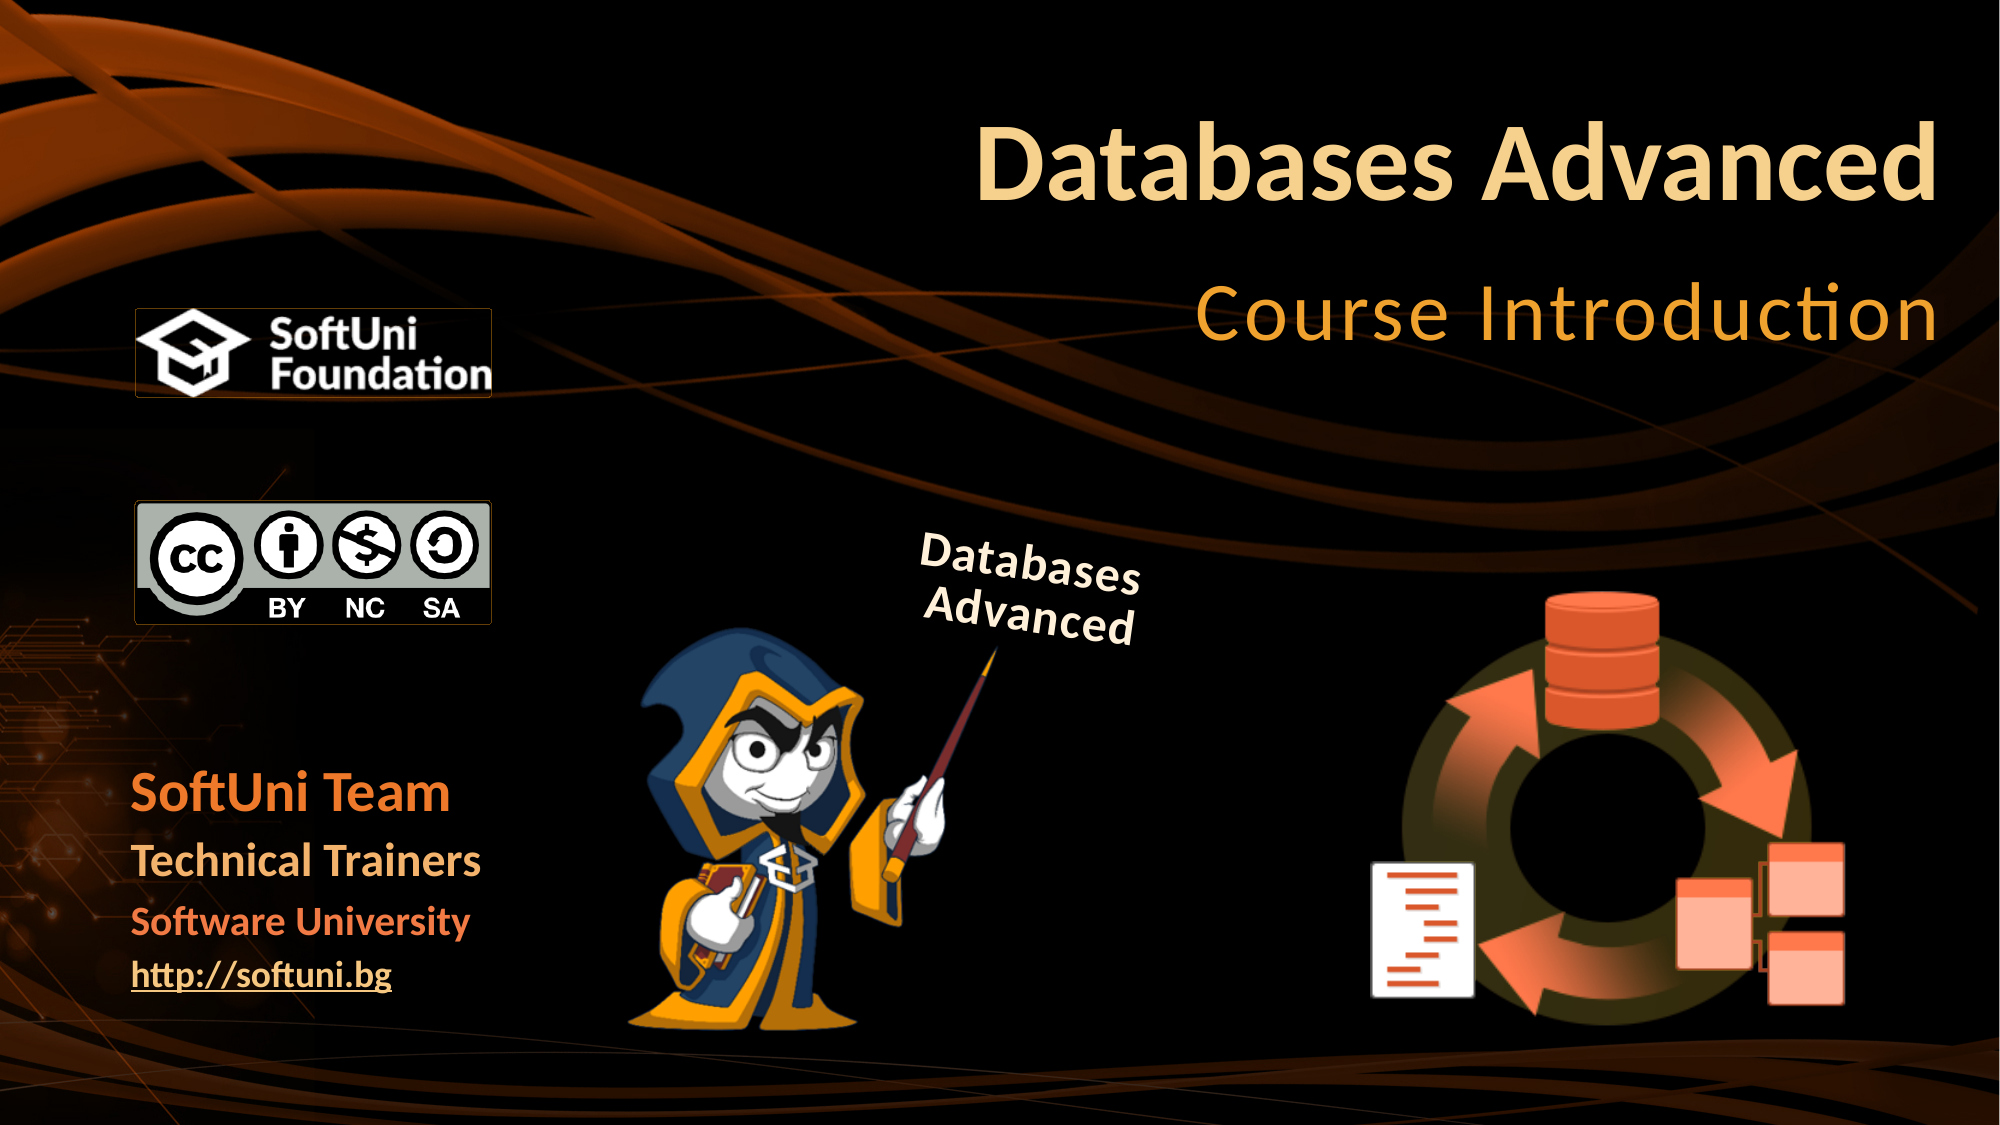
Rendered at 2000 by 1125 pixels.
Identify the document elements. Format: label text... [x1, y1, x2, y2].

list http://softuni.bg [124, 942, 591, 1000]
list Software University [124, 886, 591, 942]
list Technical Trainers [124, 819, 591, 886]
list SoftUni Team [124, 742, 591, 819]
subtitle Course Introduction [607, 251, 1941, 380]
text_box Databases Advanced [899, 515, 1173, 668]
picture [0, 0, 2000, 1125]
title Databases Advanced [608, 67, 1942, 260]
